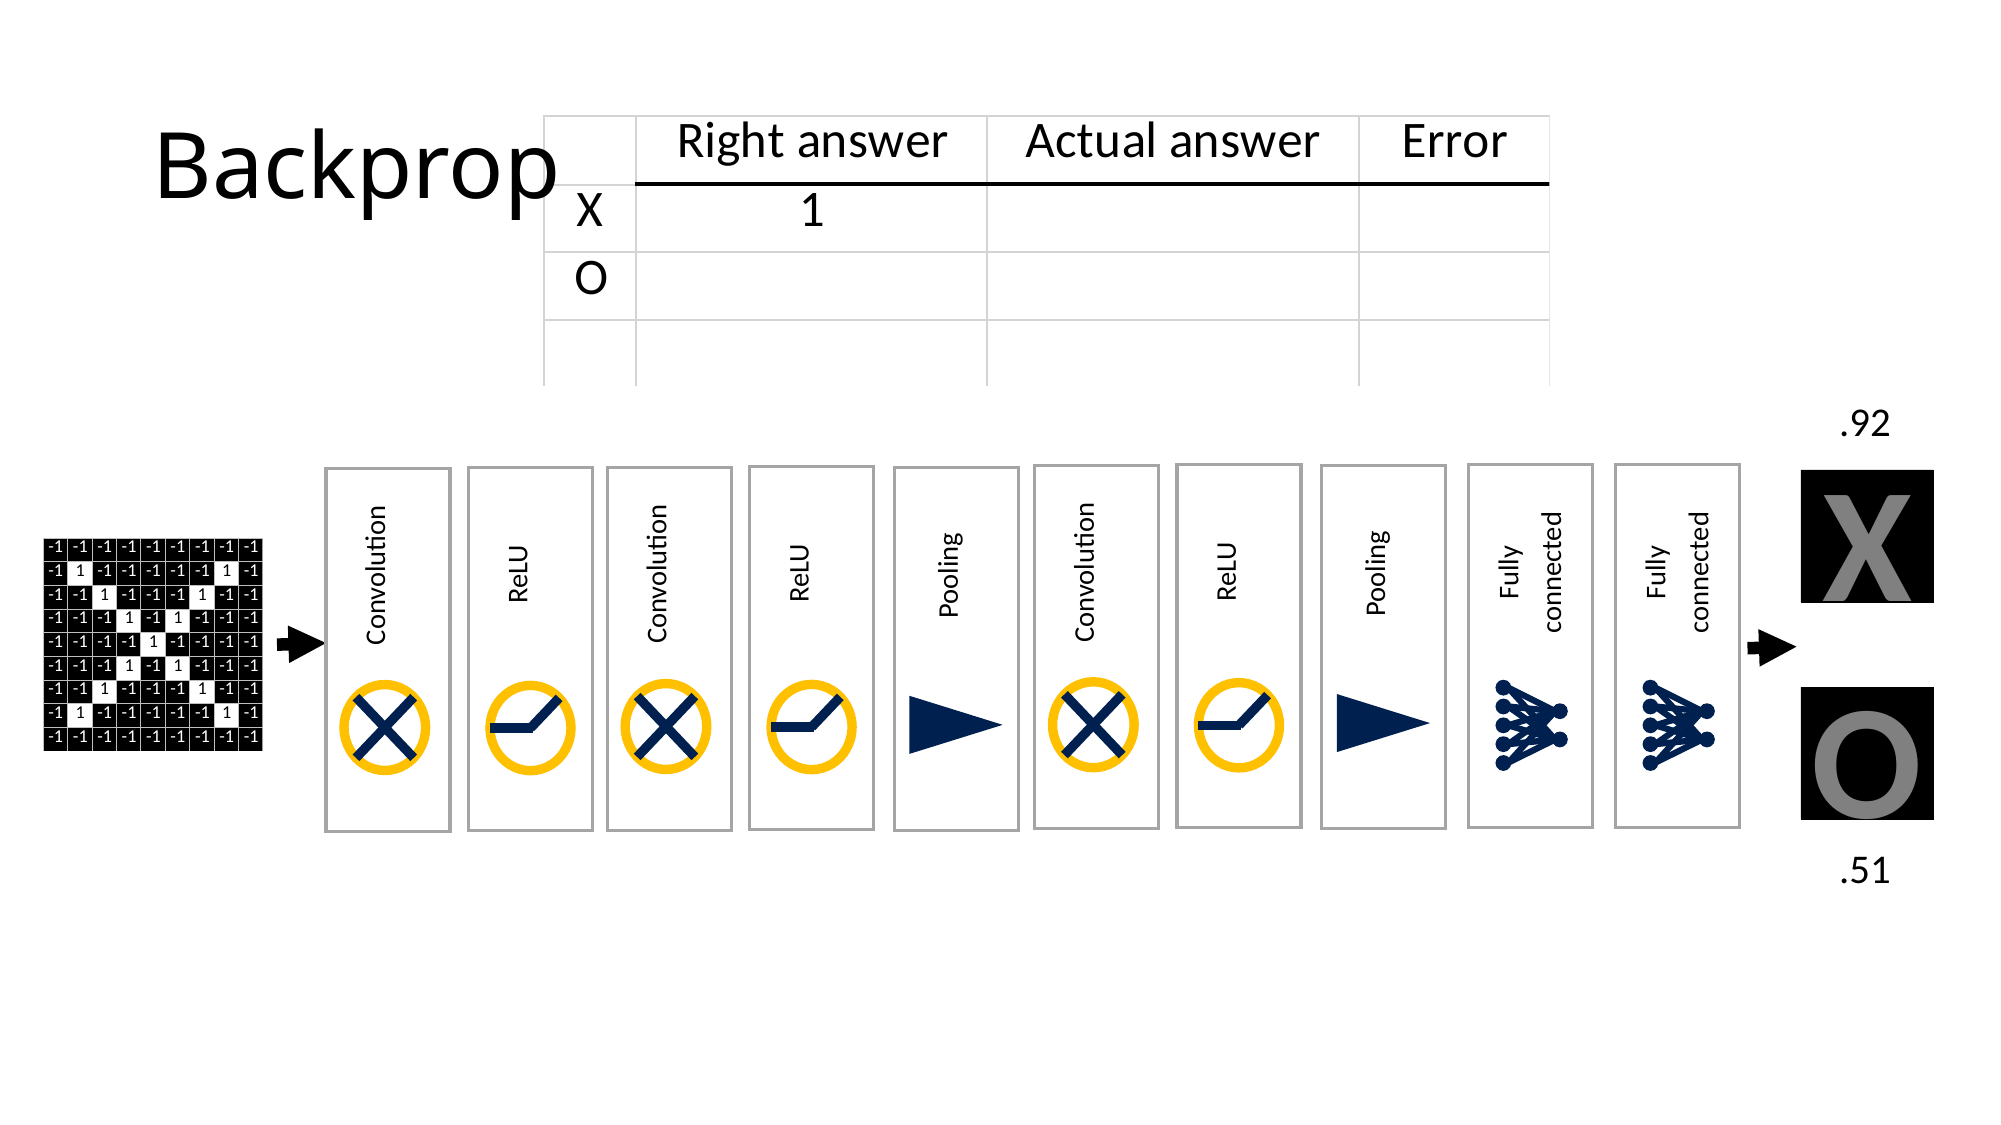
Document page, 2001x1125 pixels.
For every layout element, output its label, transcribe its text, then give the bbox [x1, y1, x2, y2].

picture [542, 115, 1552, 378]
title Backprop [137, 59, 1863, 278]
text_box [42, 378, 1934, 918]
